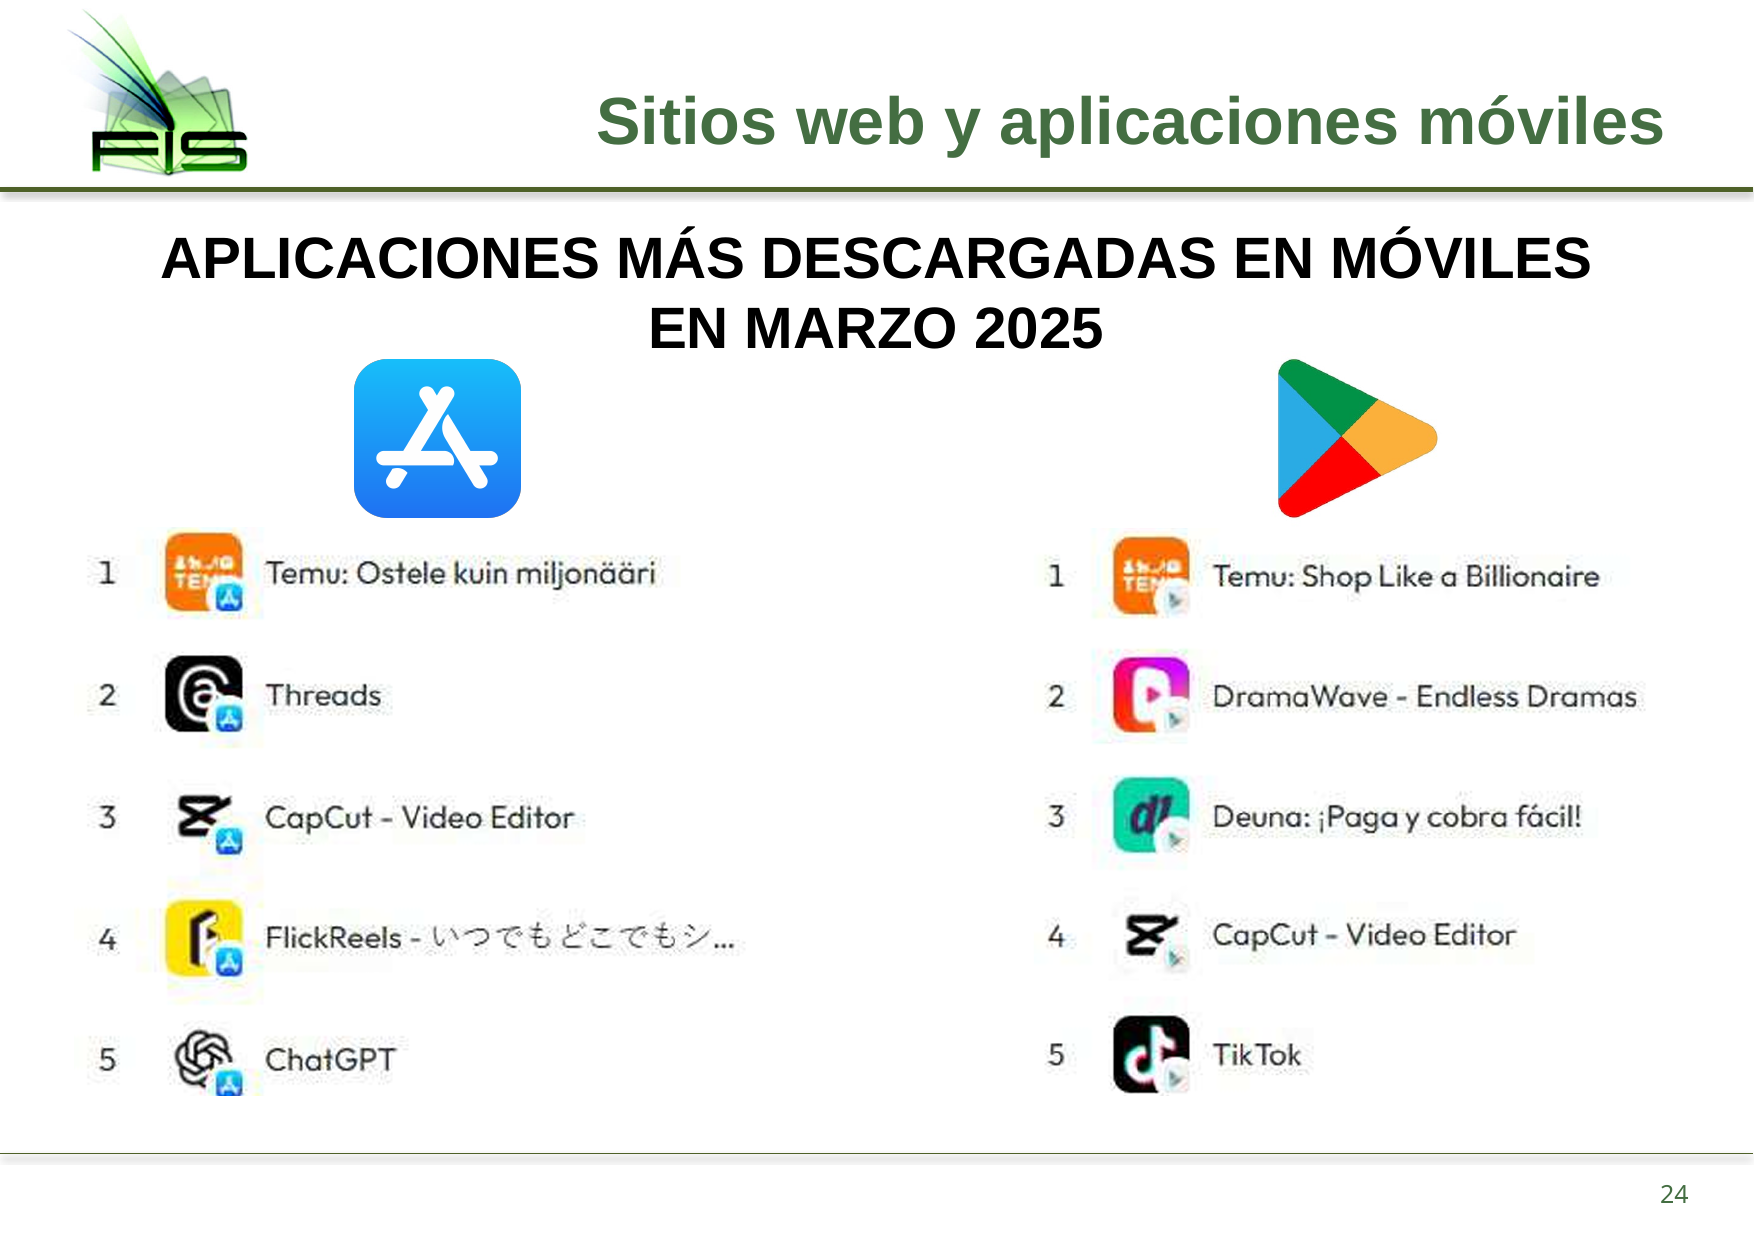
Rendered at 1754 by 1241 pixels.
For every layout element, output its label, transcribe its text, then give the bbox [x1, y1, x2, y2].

text_box Sitios web y aplicaciones móviles [533, 70, 1730, 166]
slide_number 24 [1296, 1162, 1706, 1229]
picture [73, 527, 750, 1097]
text_box APLICACIONES MÁS DESCARGADAS EN MÓVILES EN MARZO 2025 [46, 212, 1707, 368]
picture [61, 8, 251, 178]
picture [354, 359, 521, 519]
picture [1033, 349, 1647, 1097]
